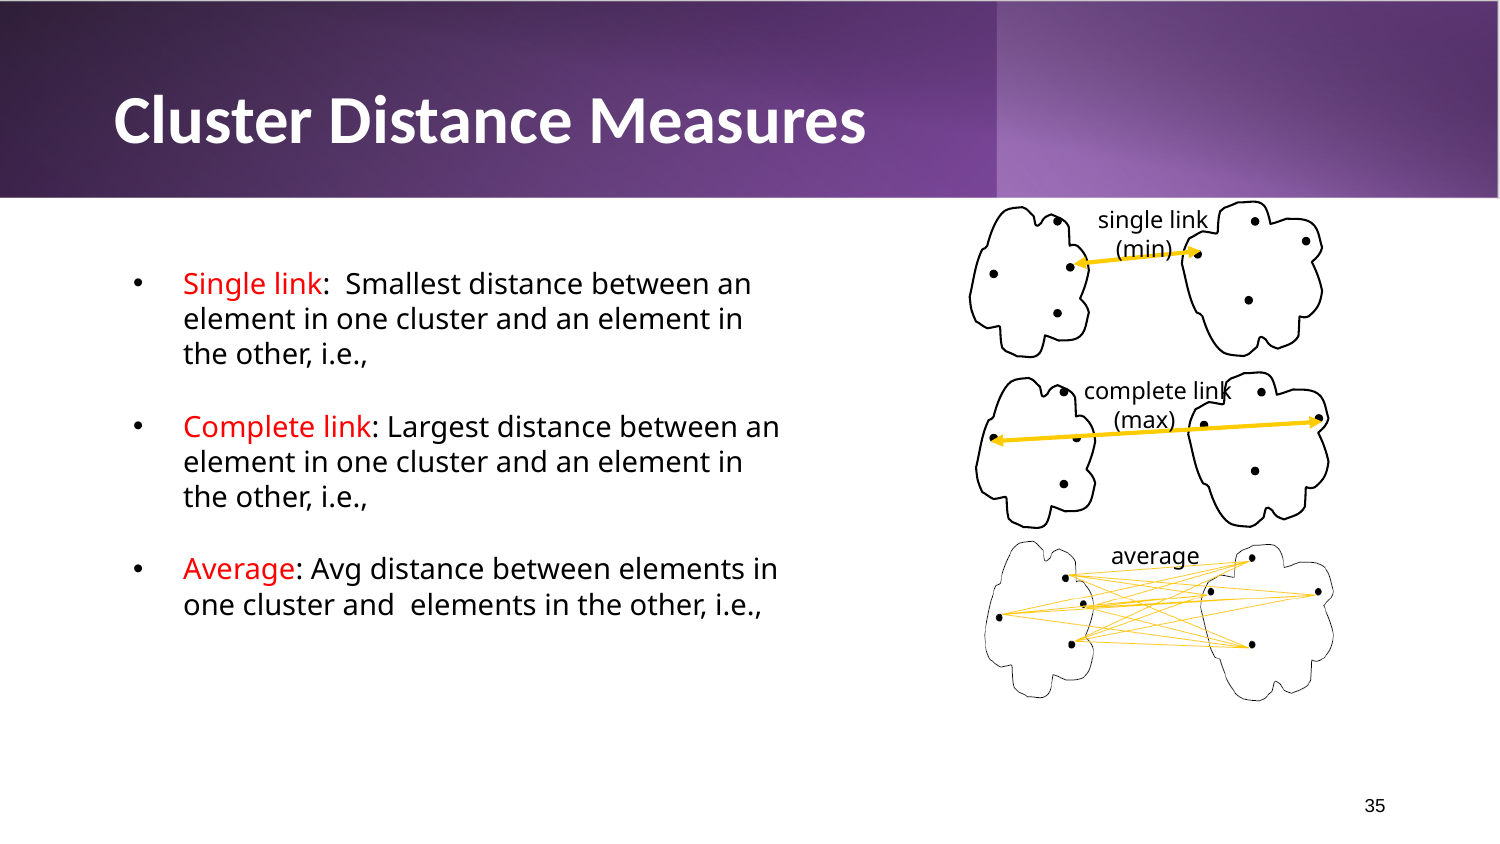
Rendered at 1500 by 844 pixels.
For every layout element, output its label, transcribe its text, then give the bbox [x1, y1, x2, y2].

picture [0, 0, 1500, 199]
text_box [971, 197, 1342, 719]
slide_number 35 [1059, 782, 1397, 827]
